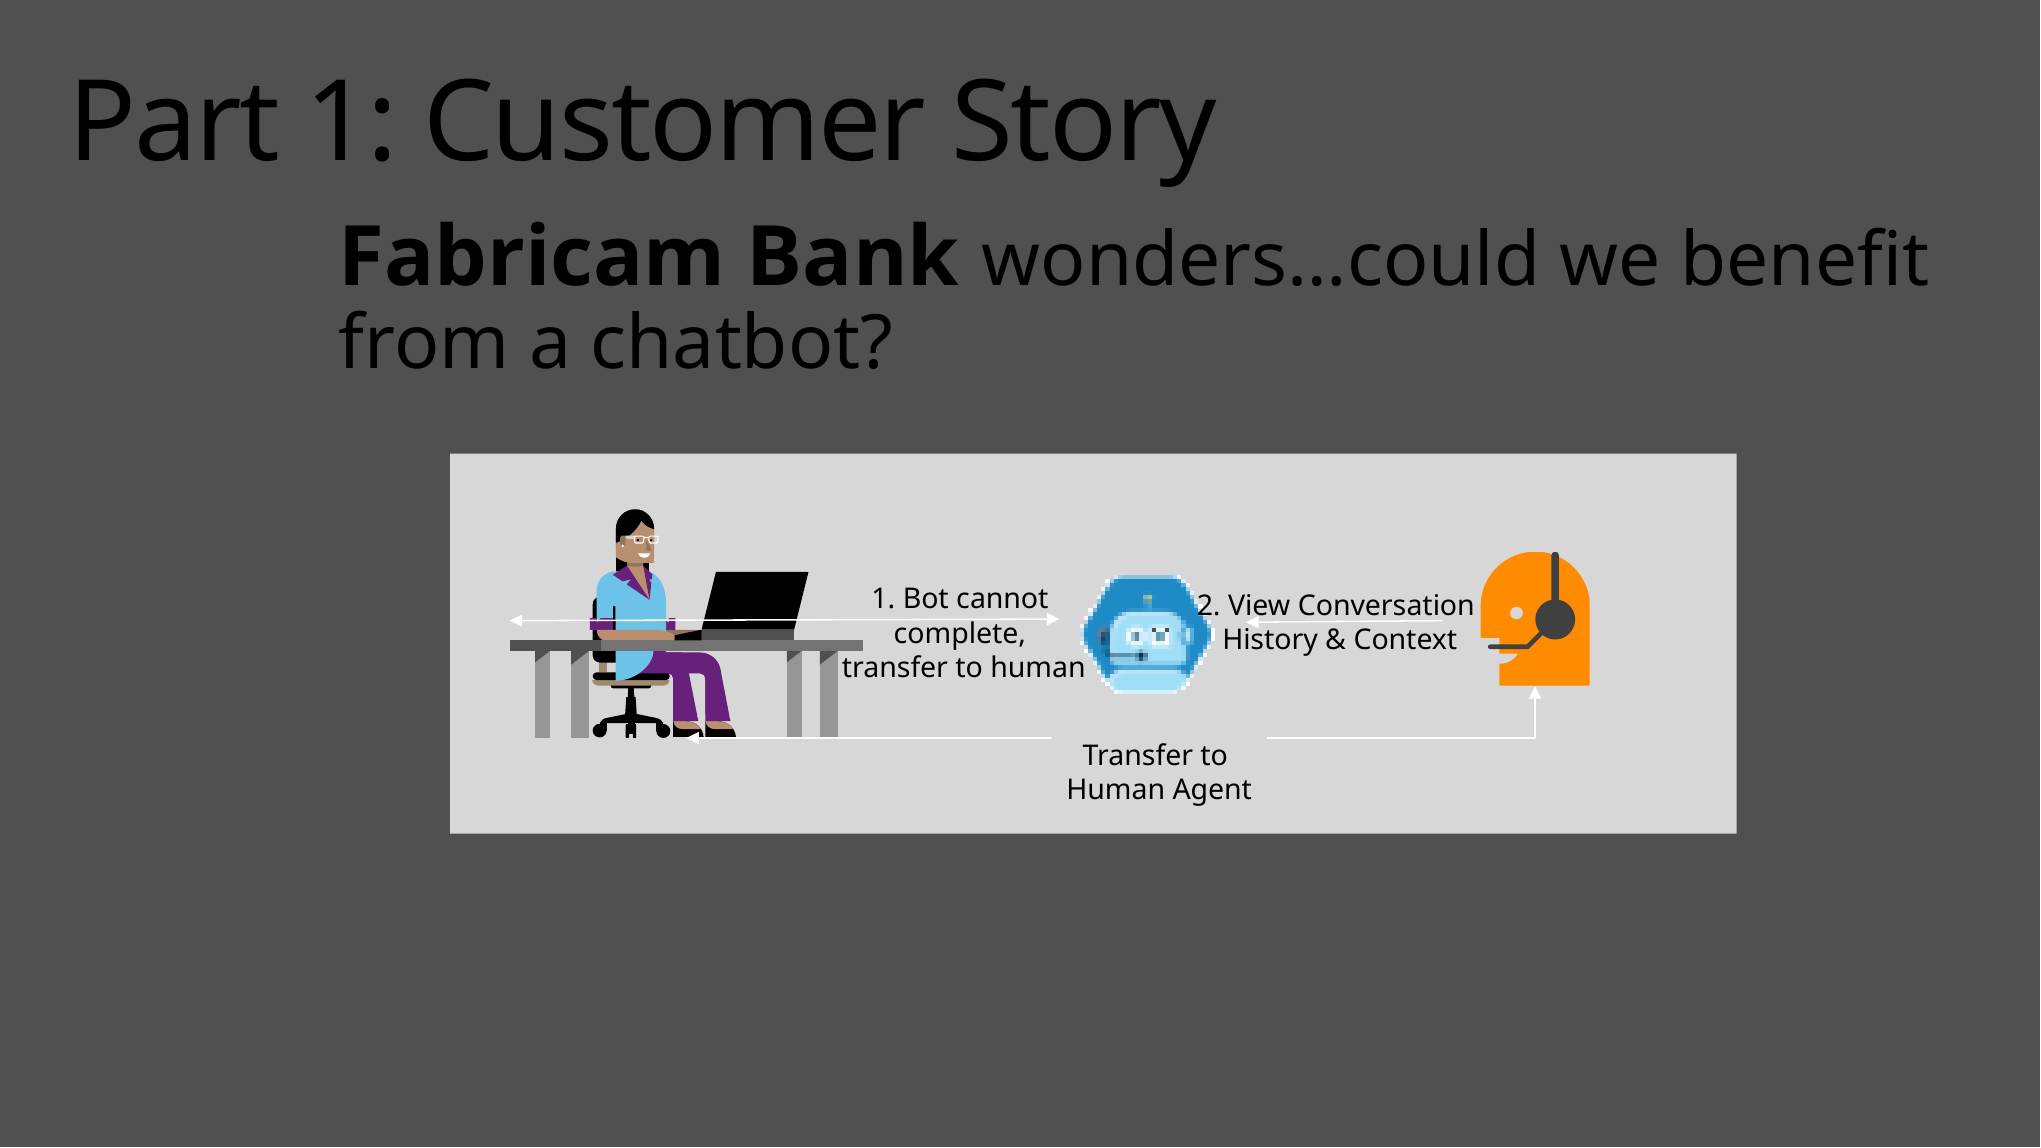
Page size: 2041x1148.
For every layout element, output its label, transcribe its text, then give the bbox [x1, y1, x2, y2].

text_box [449, 453, 1737, 834]
list Fabricam Bank wonders…could we benefit from a chatbot? [315, 198, 1996, 424]
title Part 1: Customer Story [45, 48, 1996, 200]
